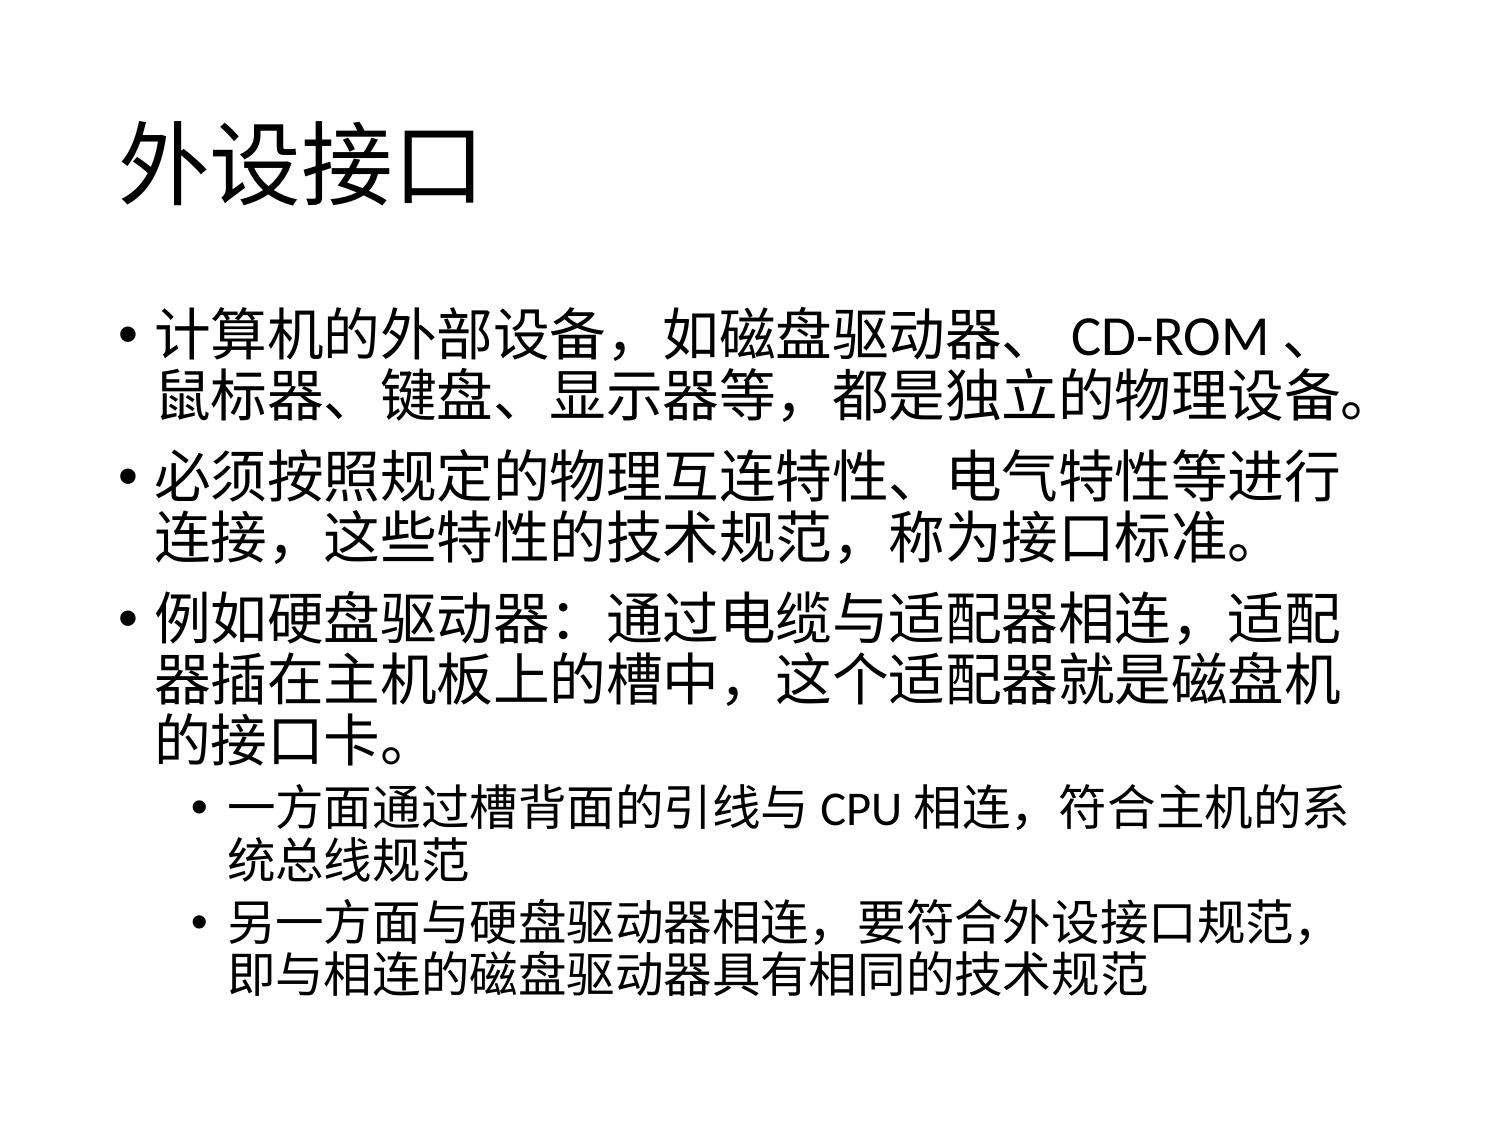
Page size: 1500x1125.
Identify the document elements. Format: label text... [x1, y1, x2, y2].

title 外设接口 [103, 59, 1397, 278]
list 计算机的外部设备，如磁盘驱动器、CD-ROM、鼠标器、键盘、显示器等，都是独立的物理设备。 必须按照规定的物理互连特性、电气特性等进行连接，这些特性的技术规范，称为接口标准。 例如硬盘驱动器：通过电缆与适配器相连，适配器插在主机板上的槽中，这个适配器就是磁盘机的接口卡。 一方面通过槽背面的引线与CPU相连，符合主机的系统总线规范 另一方面与硬盘驱动器相连，要符合外设接口规范，即与相连的磁盘驱动器具有相同的技术规范 [103, 299, 1397, 1014]
